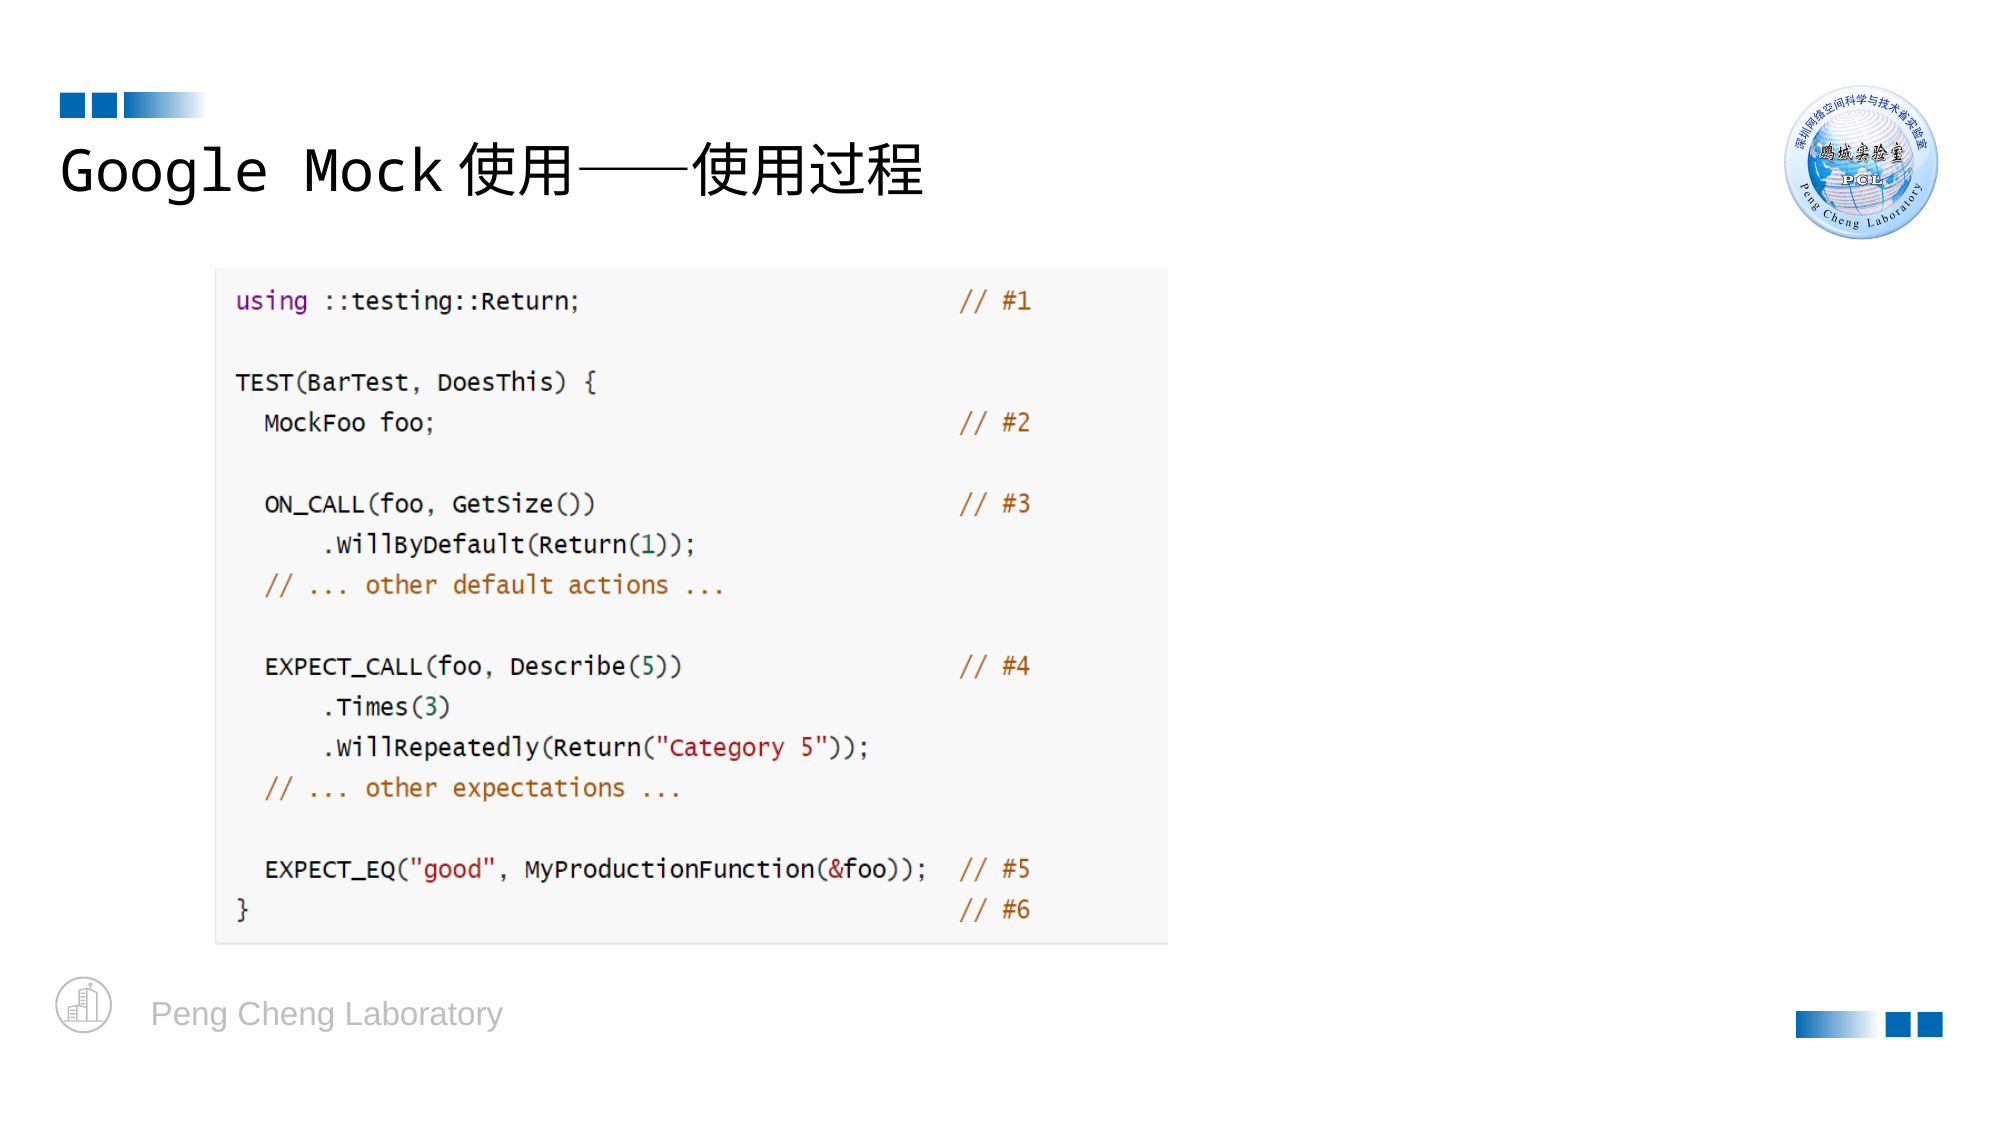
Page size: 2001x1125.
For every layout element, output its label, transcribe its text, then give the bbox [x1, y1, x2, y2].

picture [215, 268, 1168, 946]
picture [1784, 85, 1939, 240]
text_box Google Mock使用——使用过程 [45, 125, 1373, 210]
